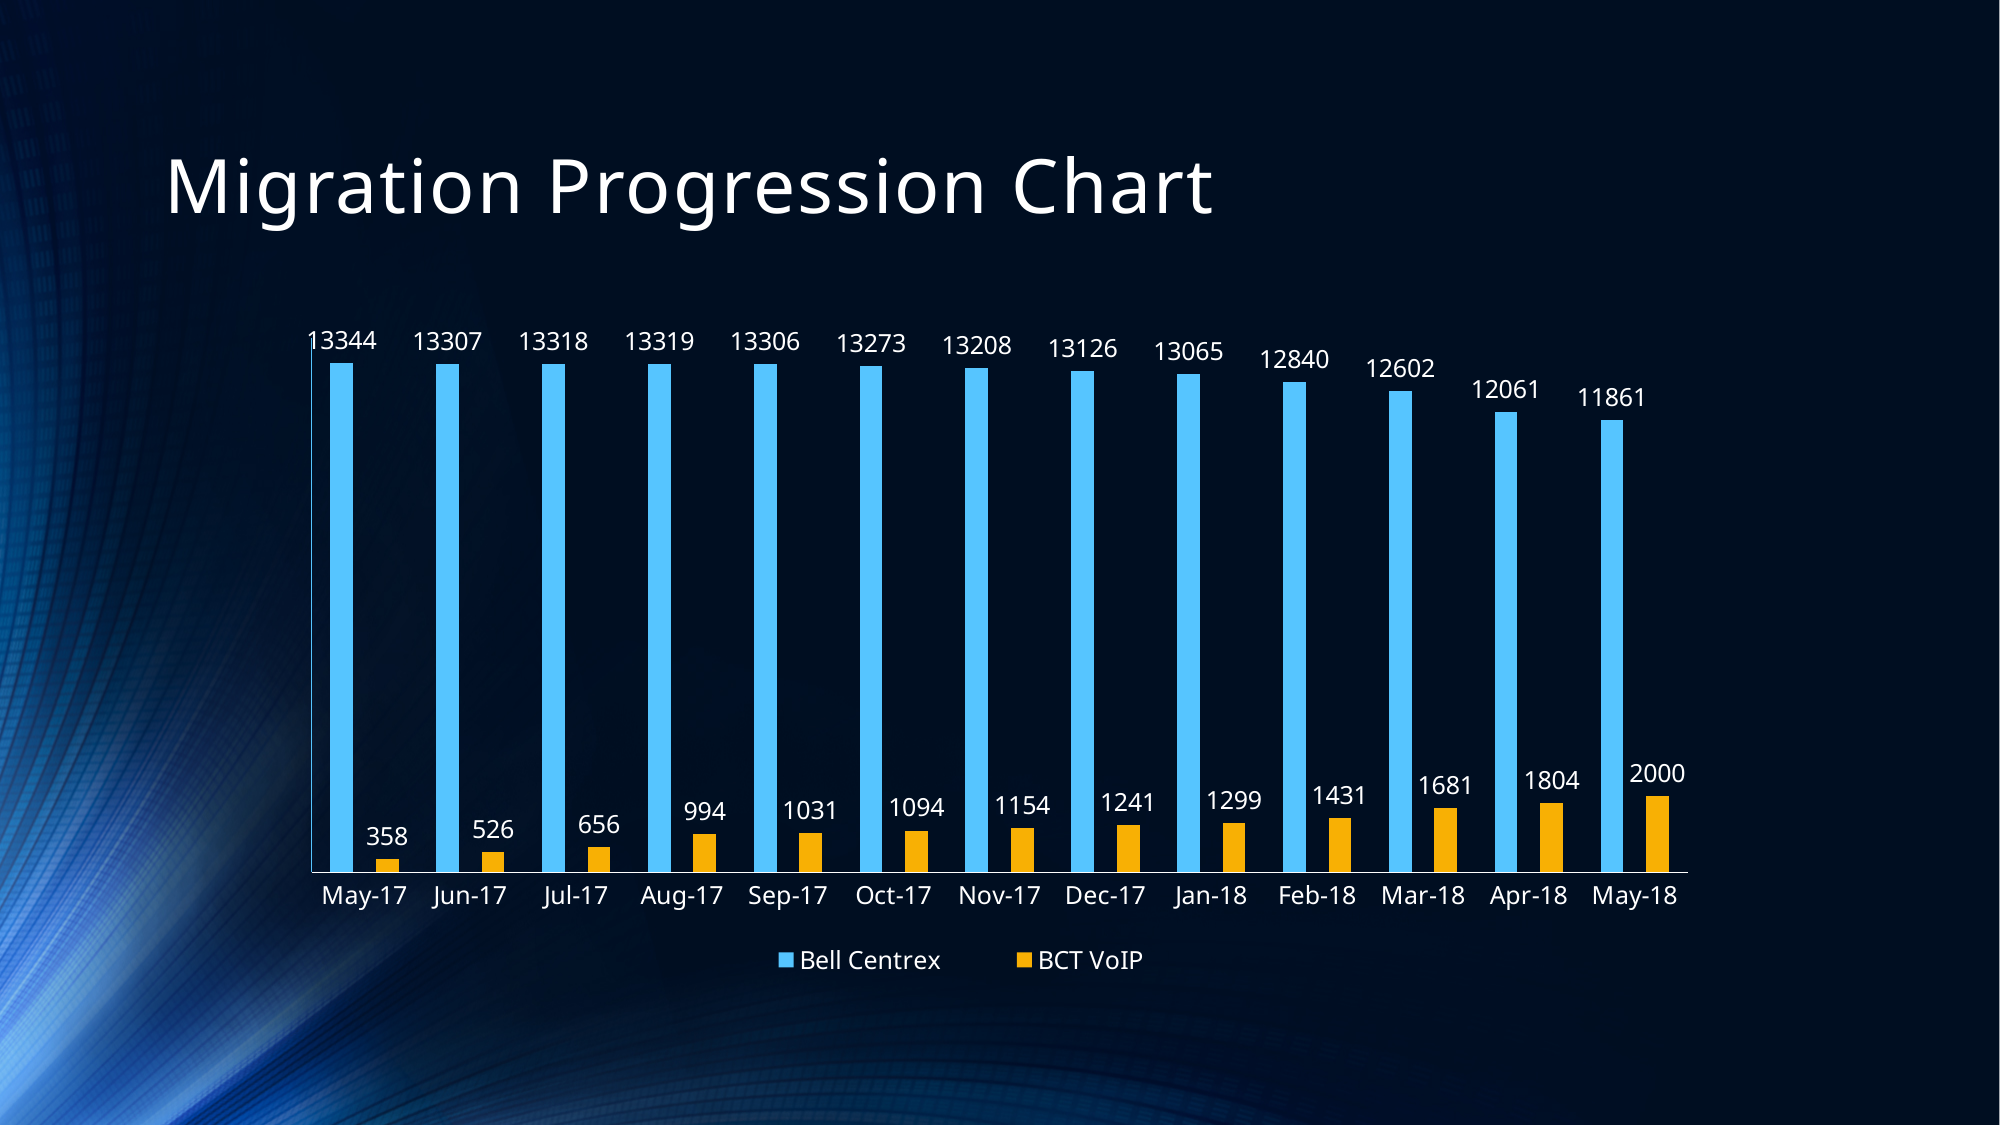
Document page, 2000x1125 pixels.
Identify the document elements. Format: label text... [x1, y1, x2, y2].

title Migration Progression Chart [149, 75, 1650, 238]
chart [212, 312, 1711, 988]
picture [0, 0, 2000, 1125]
